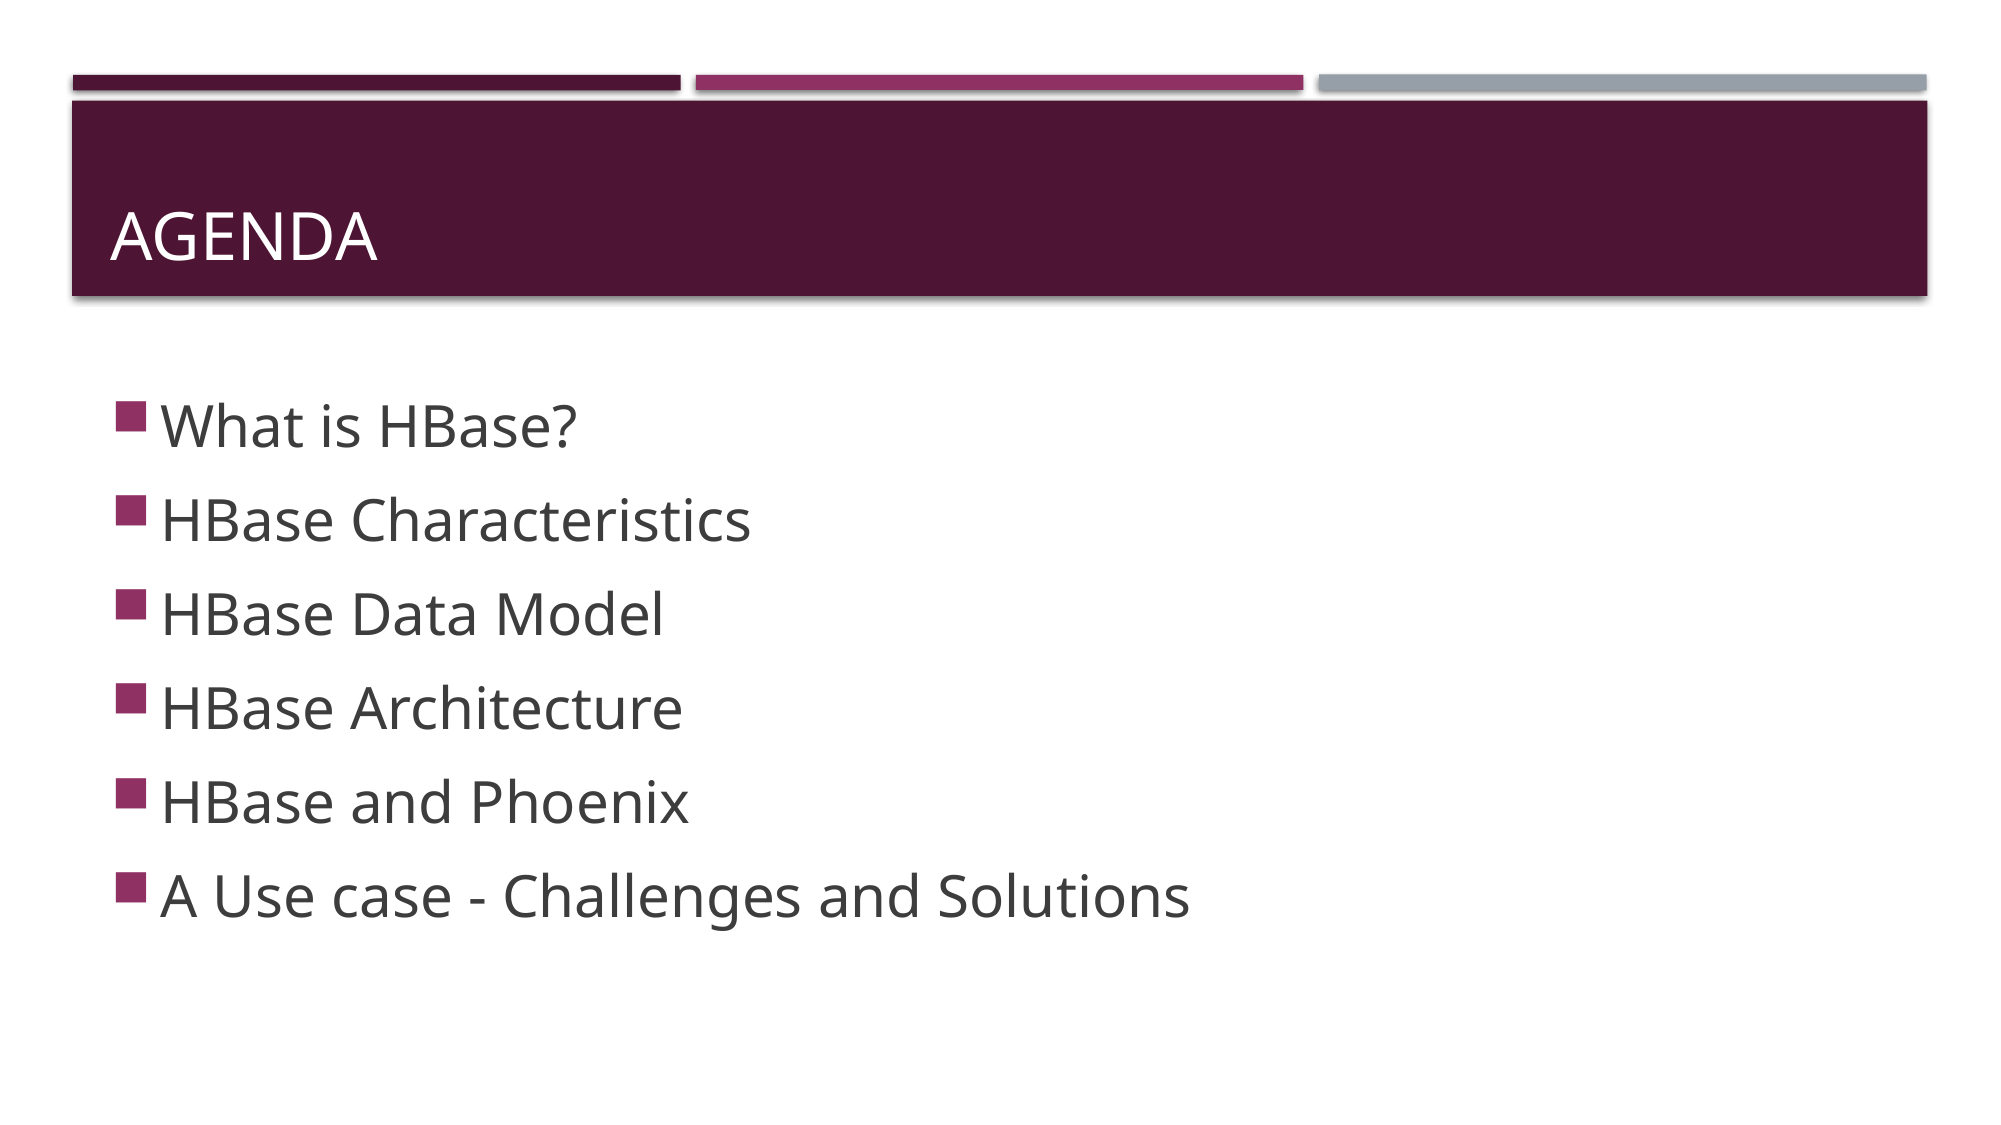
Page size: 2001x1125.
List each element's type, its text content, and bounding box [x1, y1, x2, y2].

list What is HBase? HBase Characteristics HBase Data Model HBase Architecture HBase and Phoenix A Use case - Challenges and Solutions [95, 357, 1905, 962]
title Agenda [95, 115, 1905, 282]
